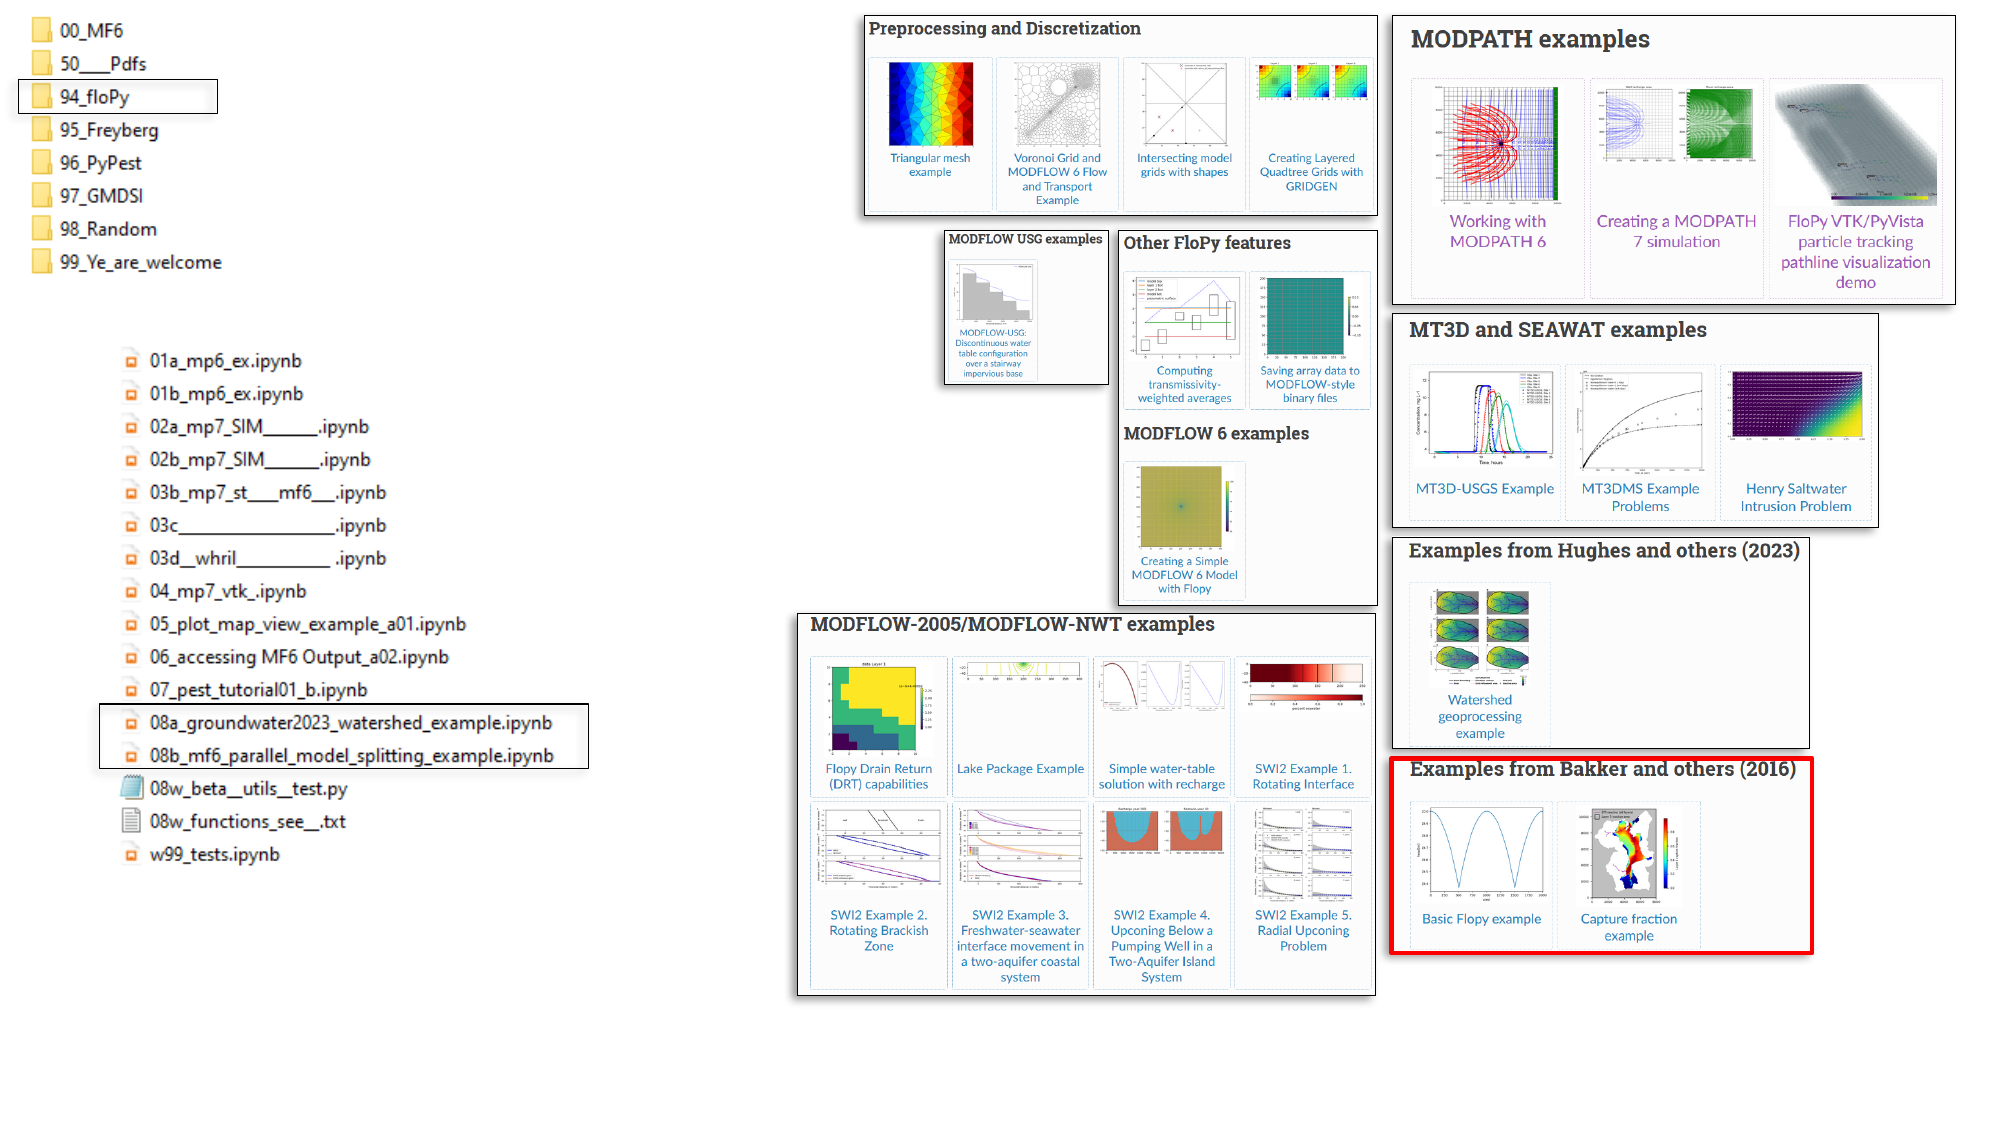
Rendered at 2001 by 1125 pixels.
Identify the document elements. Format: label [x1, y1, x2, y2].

picture [1118, 229, 1378, 606]
picture [944, 230, 1109, 385]
picture [1392, 536, 1810, 749]
text_box [18, 79, 26, 114]
text_box [99, 703, 105, 769]
picture [1392, 313, 1879, 528]
picture [1392, 15, 1956, 305]
picture [864, 15, 1378, 216]
picture [26, 11, 239, 280]
picture [105, 344, 617, 883]
picture [797, 613, 1376, 996]
picture [1393, 760, 1810, 951]
